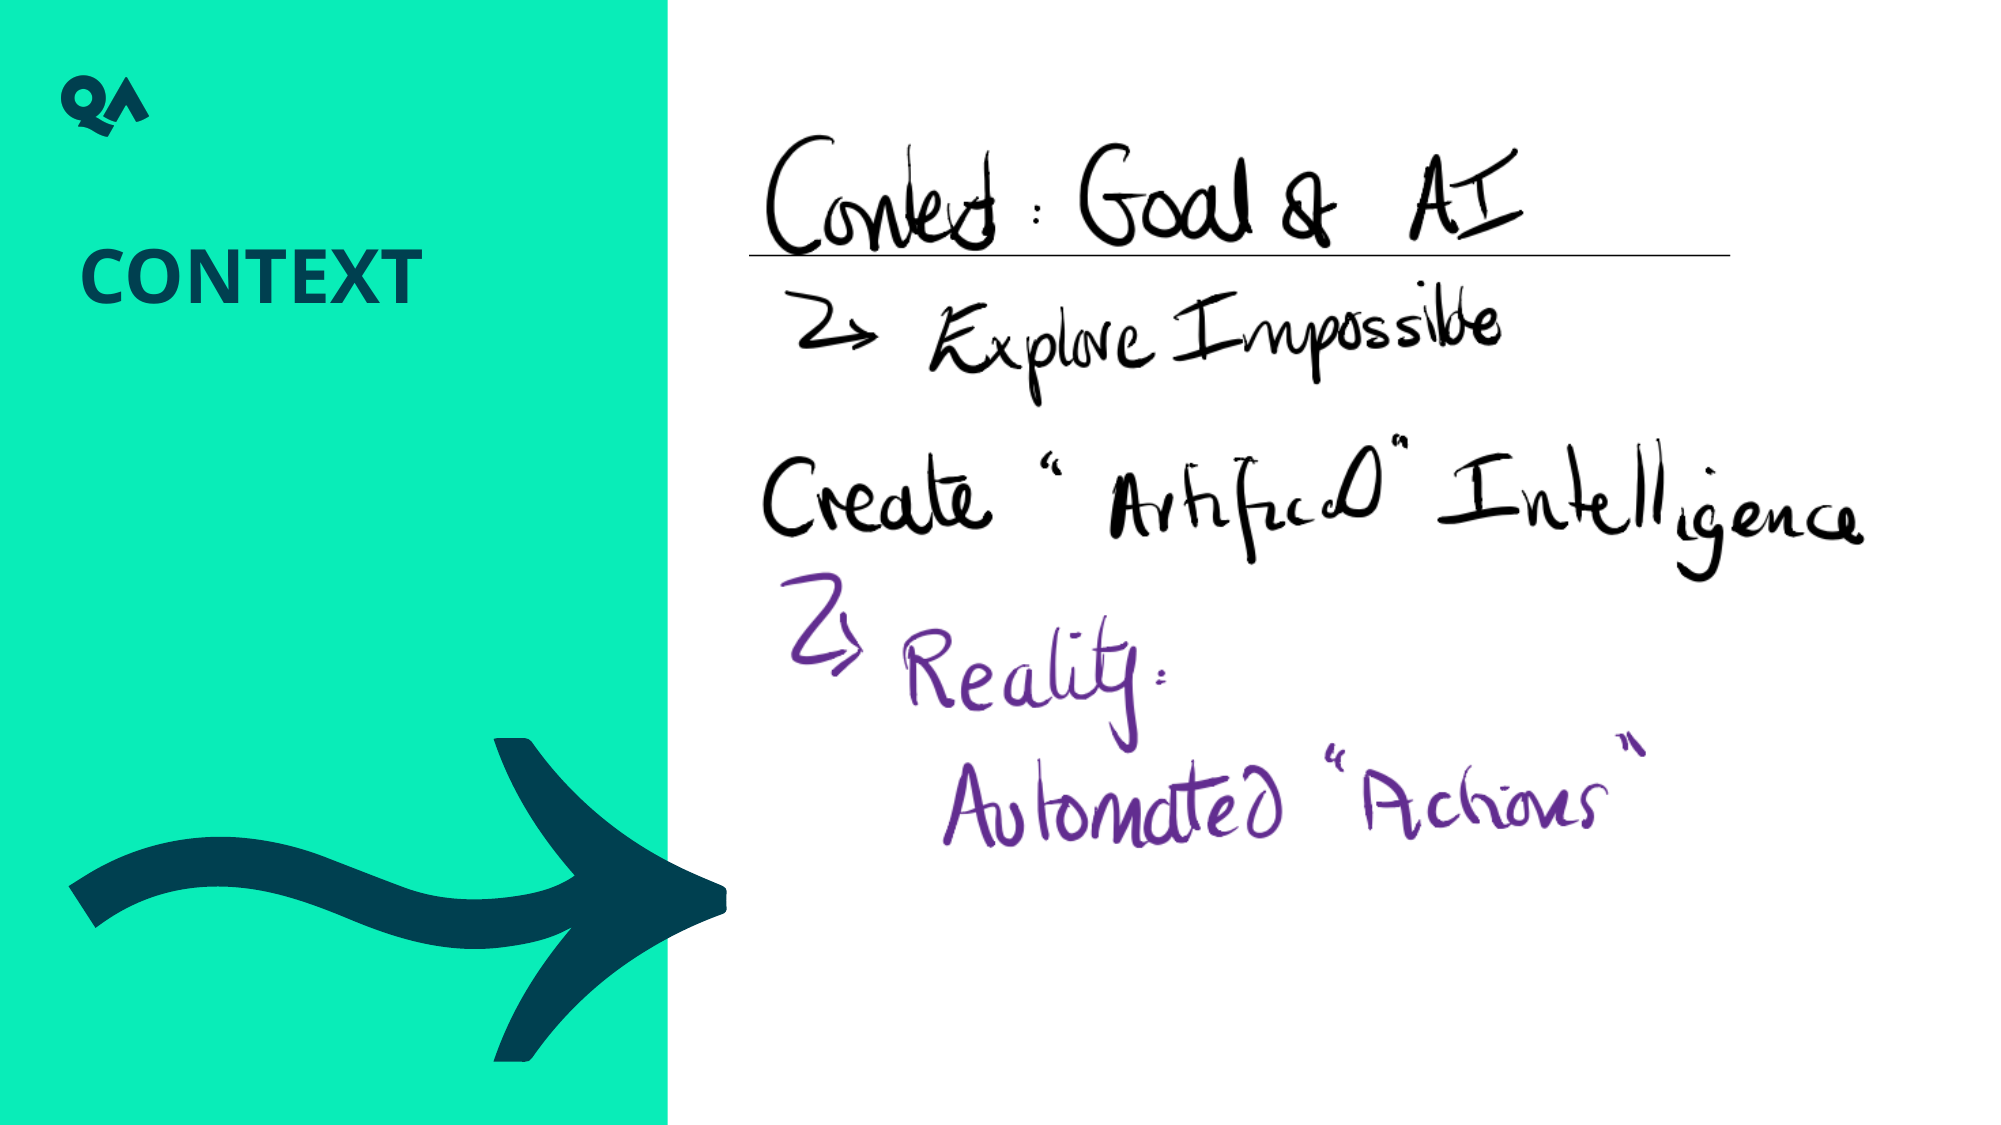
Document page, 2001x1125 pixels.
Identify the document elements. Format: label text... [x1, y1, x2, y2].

picture [44, 61, 166, 148]
list context [63, 221, 628, 673]
picture [749, 119, 1910, 879]
